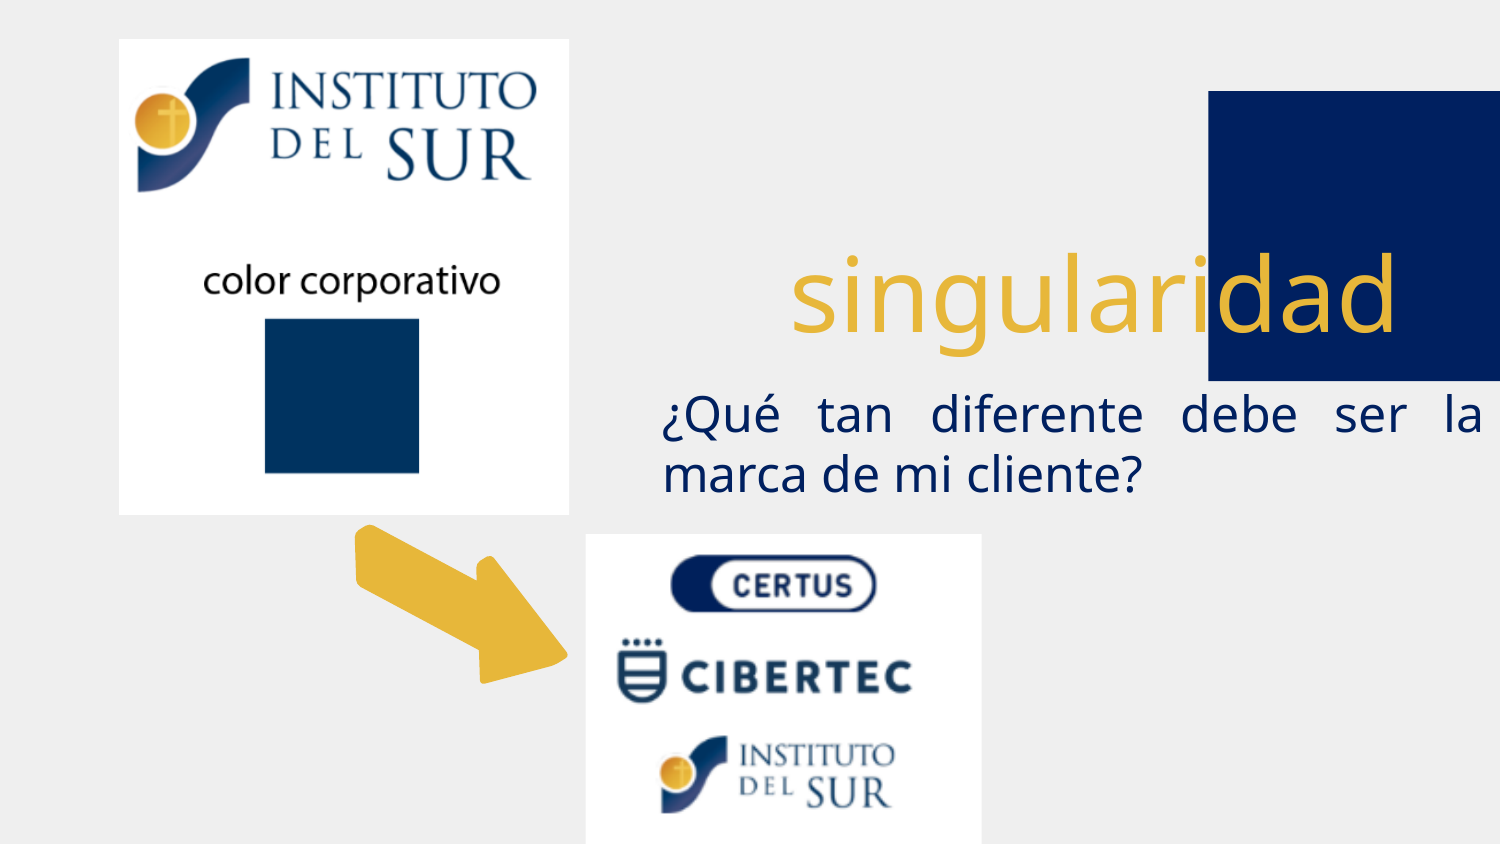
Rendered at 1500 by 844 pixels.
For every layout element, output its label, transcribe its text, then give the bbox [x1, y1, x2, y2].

subtitle ¿Qué tan diferente debe ser la marca de mi cliente? [647, 367, 1500, 560]
title singularidad [766, 220, 1417, 367]
text_box [354, 524, 568, 684]
picture [585, 534, 982, 844]
picture [118, 39, 570, 515]
